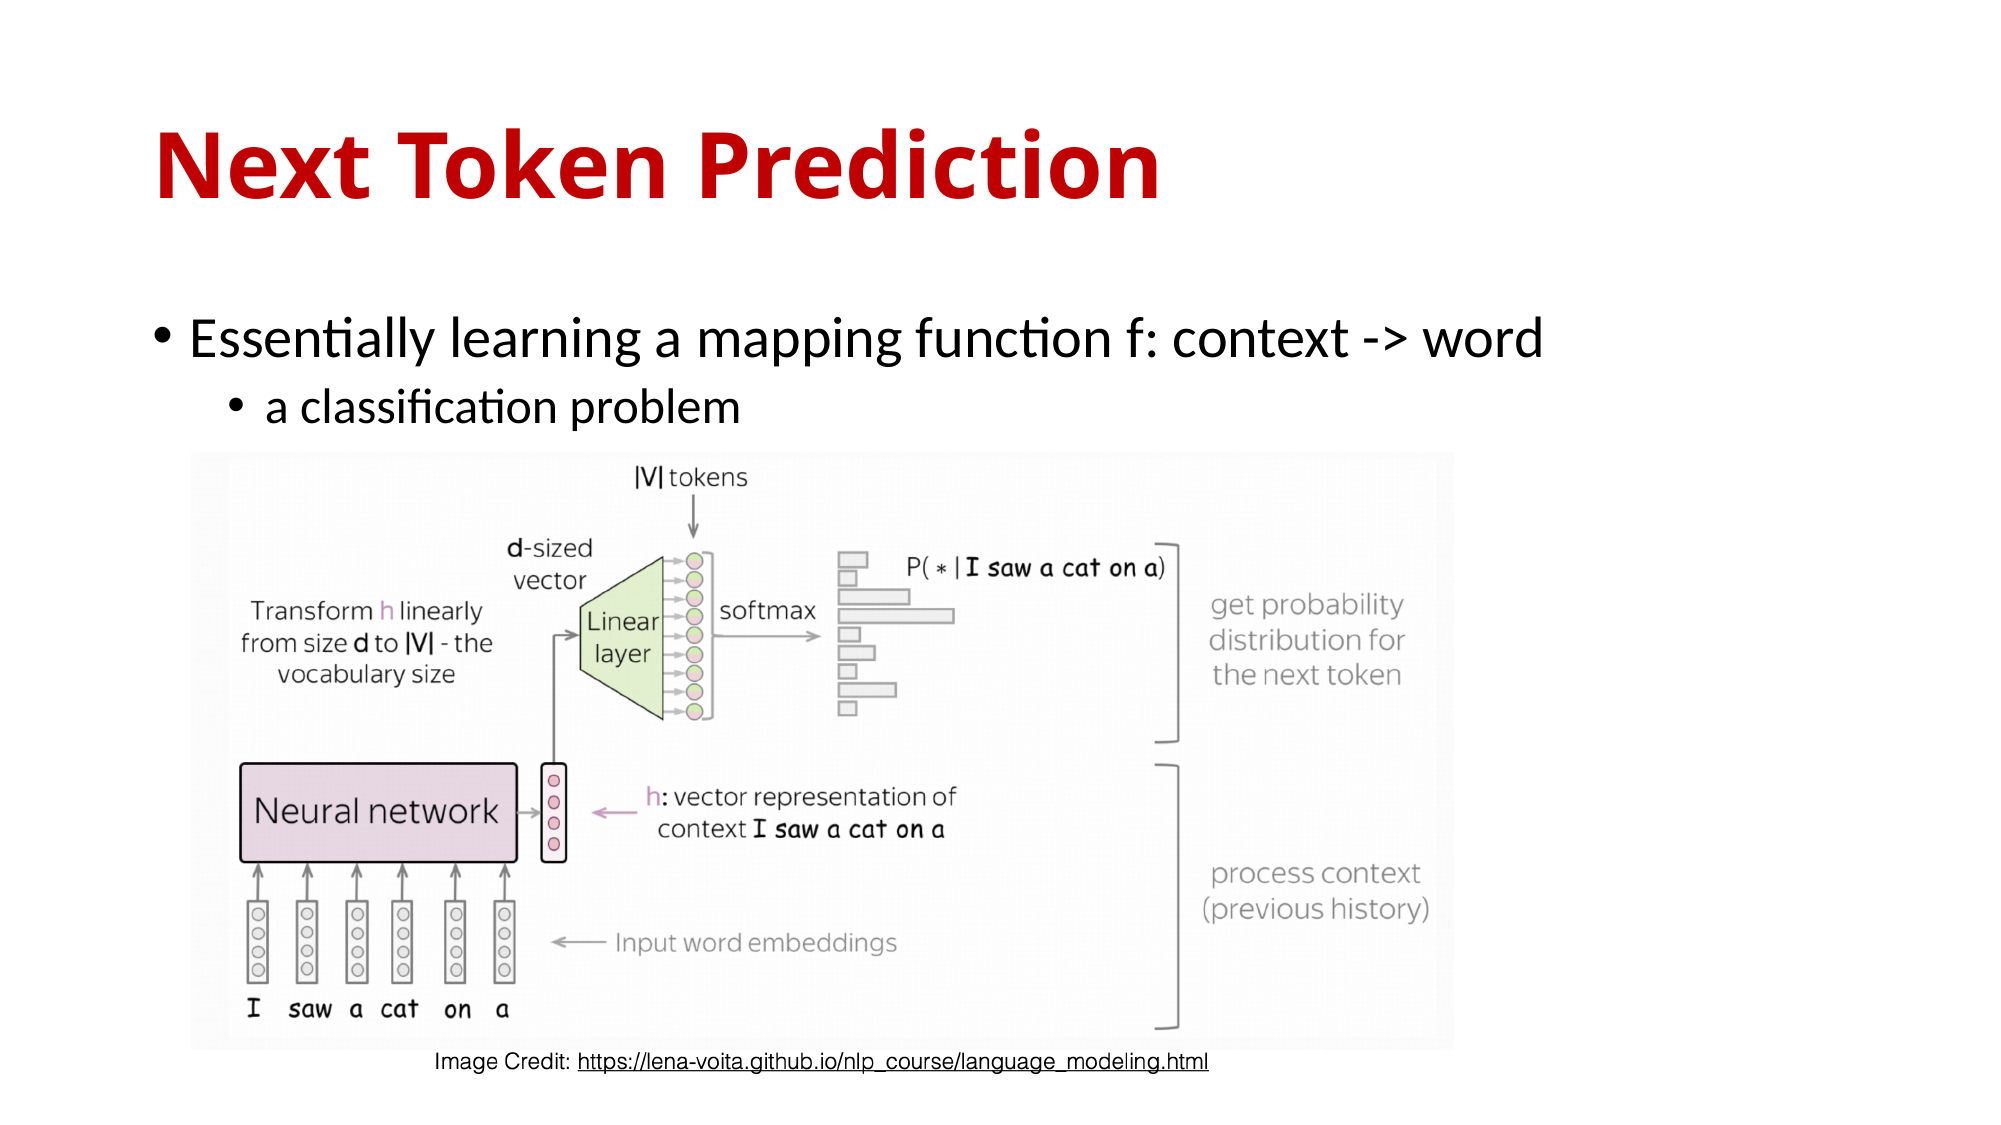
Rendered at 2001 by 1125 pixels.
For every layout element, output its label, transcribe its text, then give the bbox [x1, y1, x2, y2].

list Essentially learning a mapping function f: context -> word a classification problem [137, 299, 1863, 1014]
picture [191, 451, 1467, 1084]
title Next Token Prediction [137, 59, 1863, 278]
